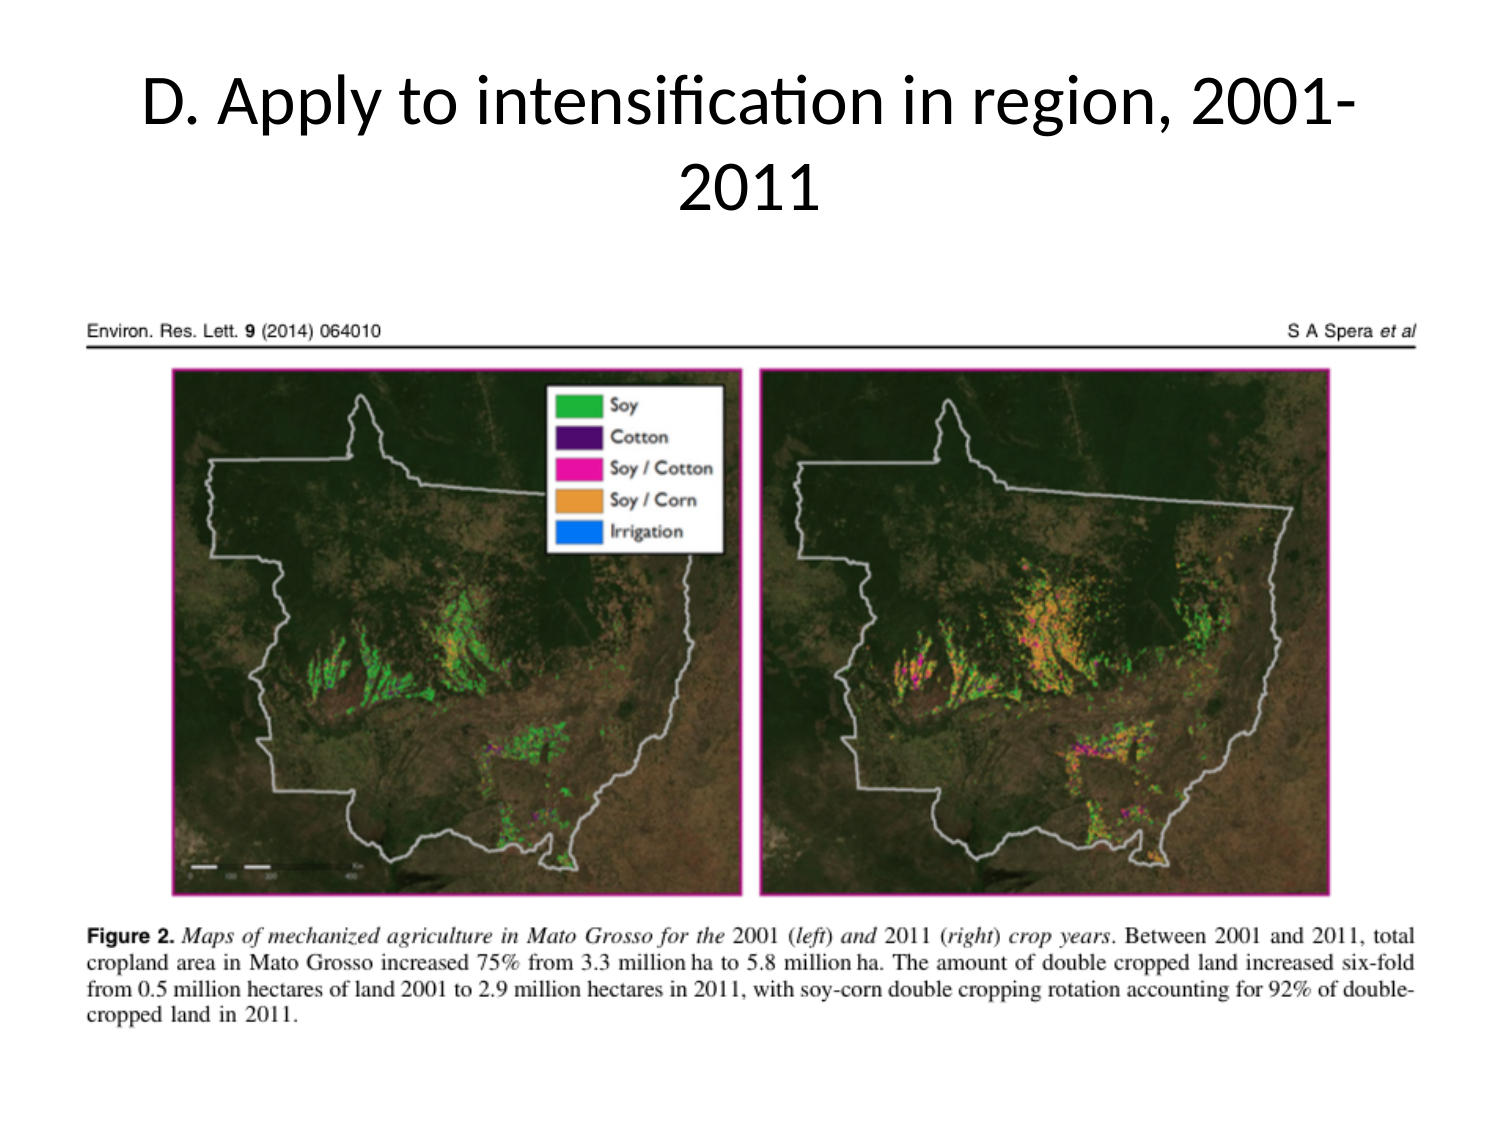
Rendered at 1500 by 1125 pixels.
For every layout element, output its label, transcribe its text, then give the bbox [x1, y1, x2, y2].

picture [0, 254, 1500, 1064]
title D. Apply to intensification in region, 2001-2011 [75, 45, 1425, 233]
